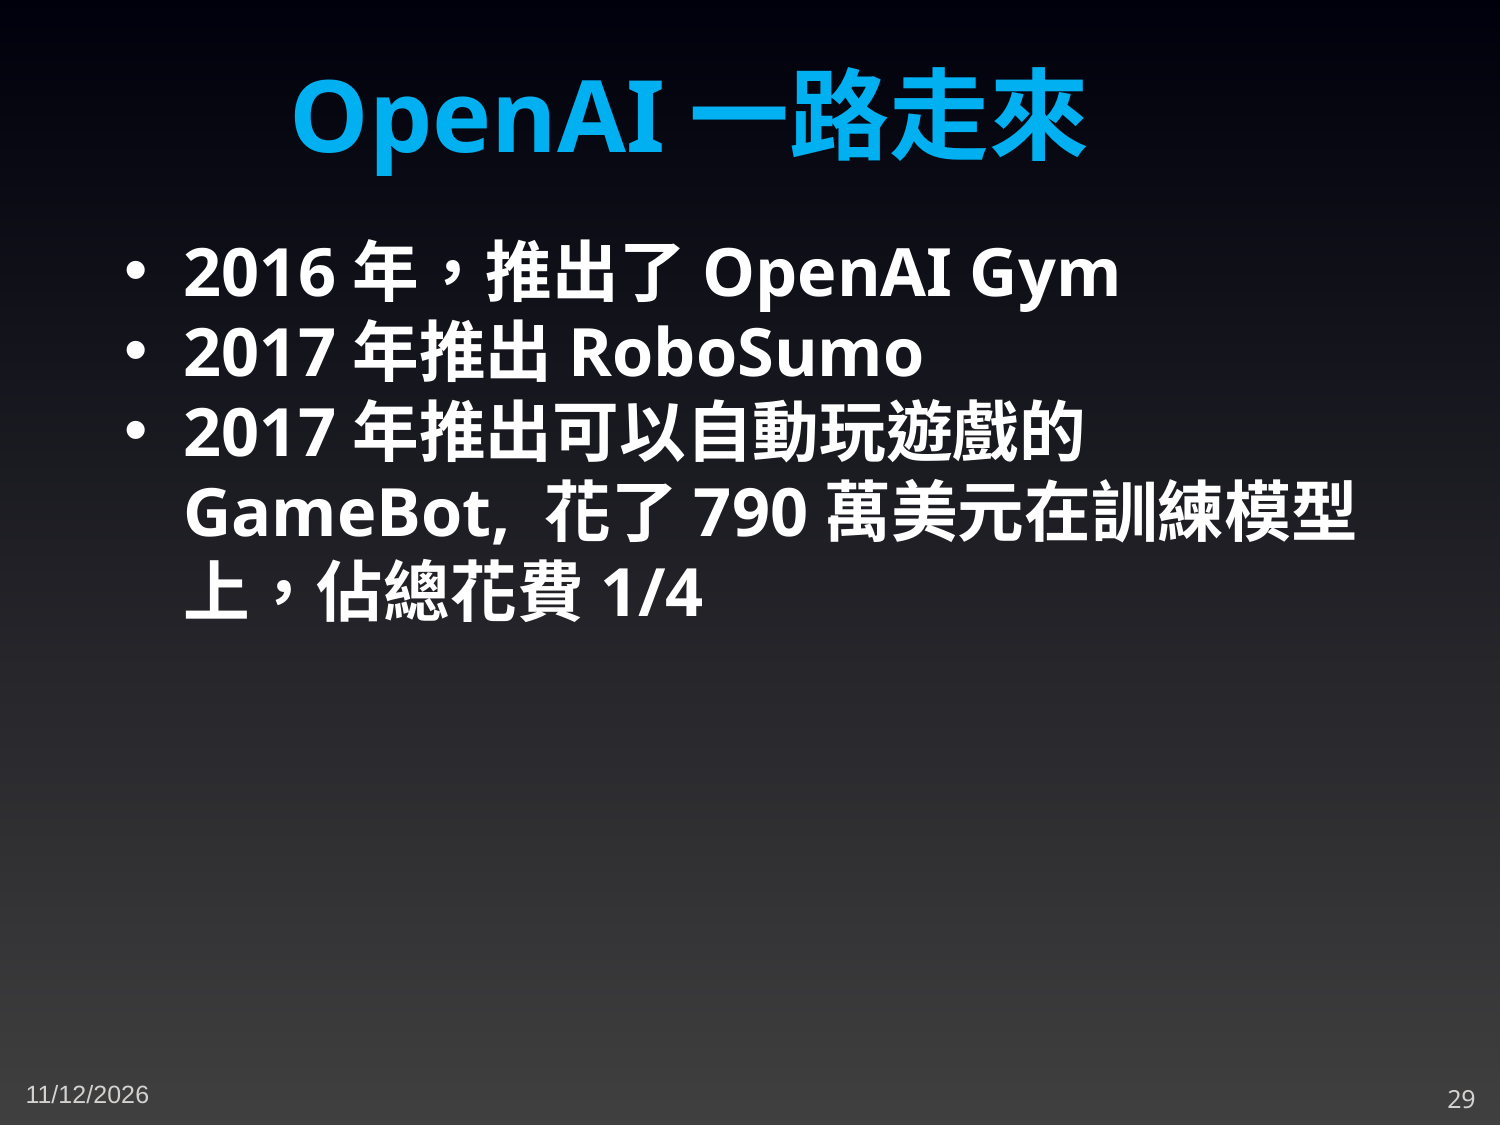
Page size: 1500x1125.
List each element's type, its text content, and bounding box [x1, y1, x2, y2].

text_box OpenAI一路走來 [274, 24, 1313, 188]
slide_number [10, 1075, 411, 1117]
slide_number 29 [1340, 1075, 1491, 1117]
text_box 2016年，推出了OpenAI Gym 2017年推出RoboSumo 2017年推出可以自動玩遊戲的GameBot, 花了790萬美元在訓練模型上，佔總花費1/4 [109, 222, 1410, 637]
